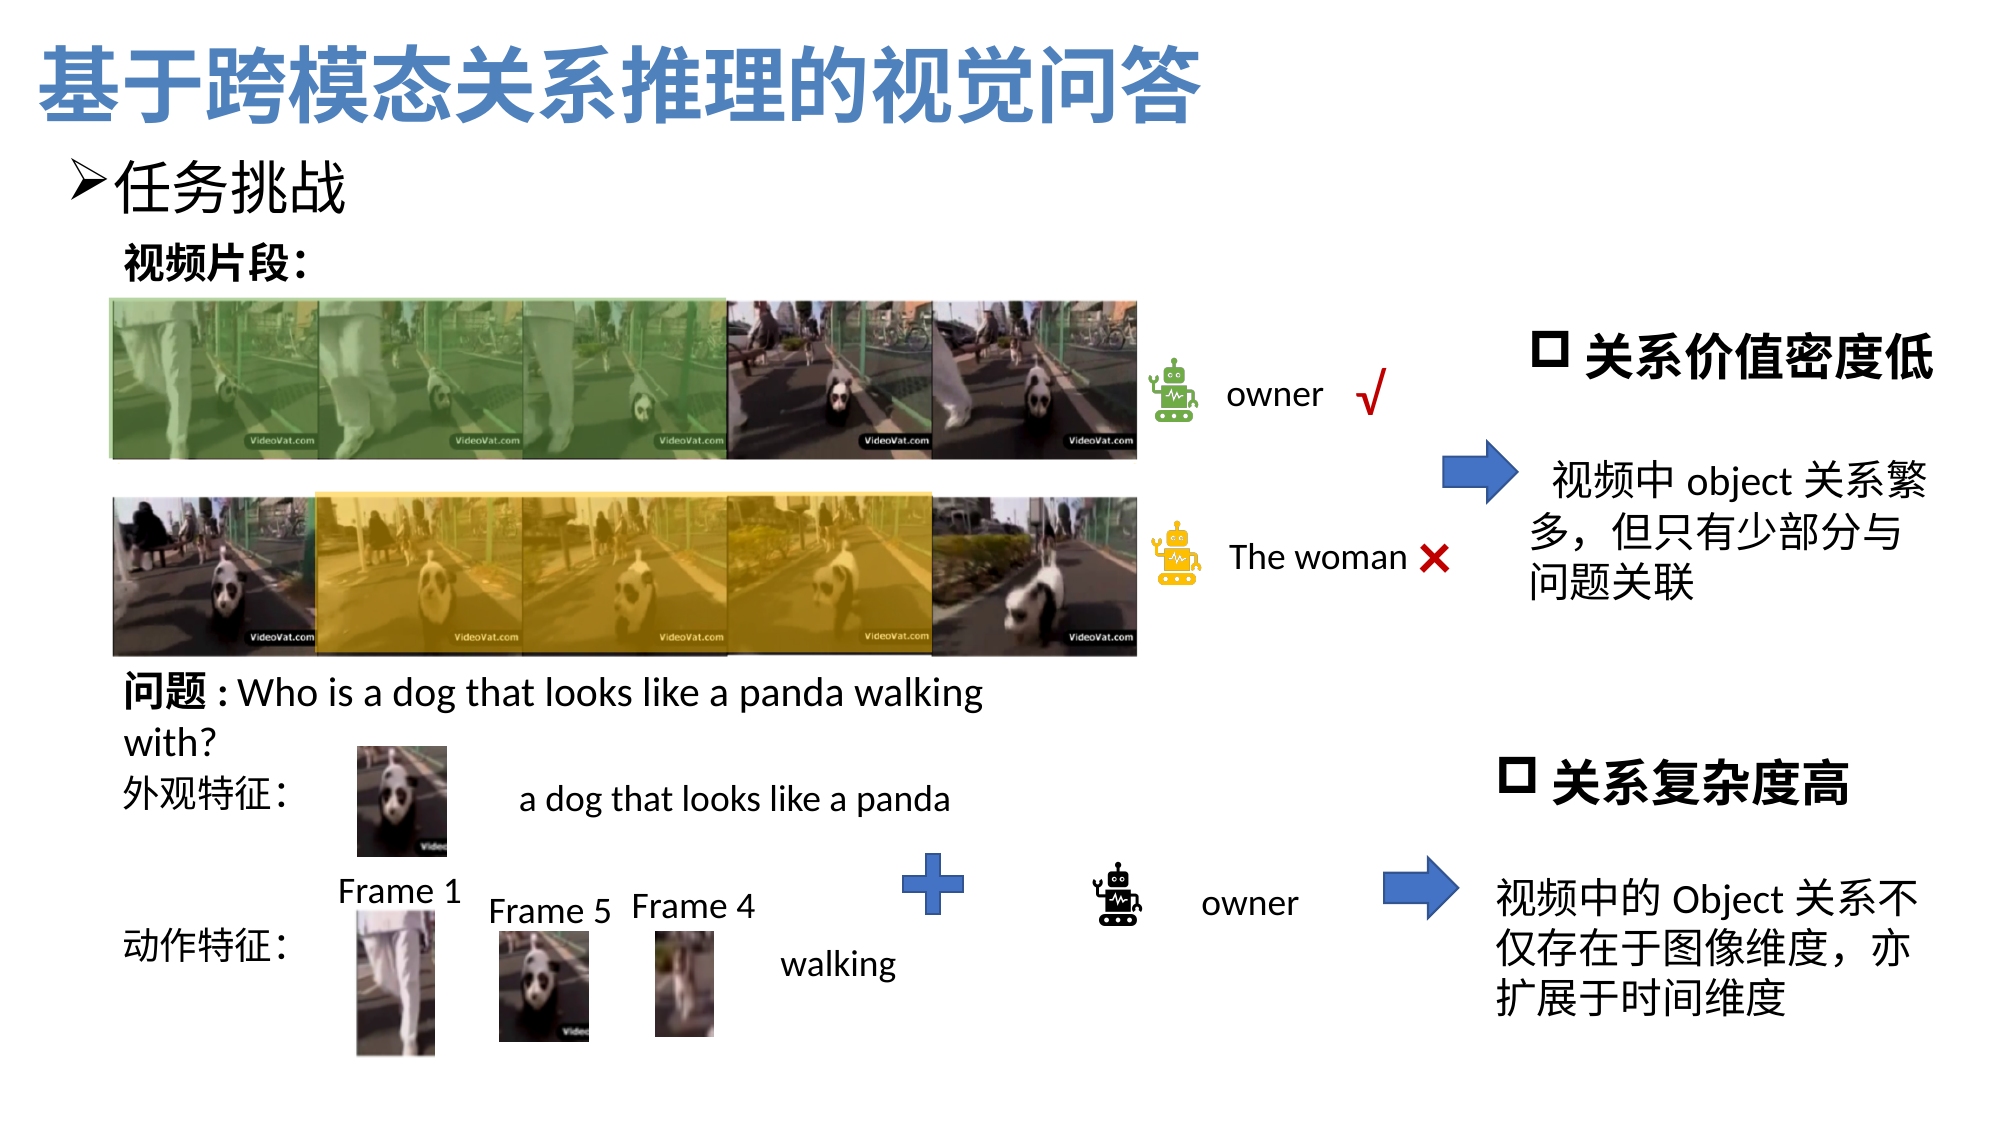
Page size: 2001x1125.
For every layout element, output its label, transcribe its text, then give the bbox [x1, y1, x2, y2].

text_box [902, 853, 964, 915]
text_box Frame 5 [470, 878, 630, 938]
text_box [99, 297, 1177, 657]
text_box 动作特征： [107, 914, 309, 974]
text_box 关系复杂度高 视频中的Object关系不仅存在于图像维度，亦扩展于时间维度 [1480, 744, 1948, 1029]
text_box owner [1186, 870, 1330, 931]
text_box √ [1340, 349, 1405, 435]
text_box Frame 4 [614, 873, 773, 934]
text_box [1383, 855, 1460, 921]
picture [357, 746, 448, 857]
text_box [1442, 439, 1520, 505]
text_box 外观特征： [107, 762, 309, 823]
text_box Frame 1 [320, 858, 480, 919]
text_box 问题: Who is a dog that looks like a panda walking with? [108, 657, 1087, 773]
text_box 基于跨模态关系推理的视觉问答 [0, 0, 2000, 144]
text_box owner [1212, 361, 1355, 422]
text_box × [1403, 505, 1478, 601]
text_box The woman [1215, 524, 1441, 585]
text_box 关系价值密度低 视频中object关系繁多，但只有少部分与问题关联 [1513, 318, 1959, 613]
picture [1080, 857, 1156, 933]
text_box 视频片段： [108, 229, 360, 295]
picture [655, 931, 714, 1037]
picture [499, 931, 589, 1042]
text_box walking [765, 931, 999, 992]
picture [1139, 516, 1215, 592]
text_box a dog that looks like a panda [504, 767, 972, 827]
picture [1136, 353, 1212, 429]
picture [352, 908, 435, 1060]
text_box 任务挑战 [52, 144, 1919, 229]
